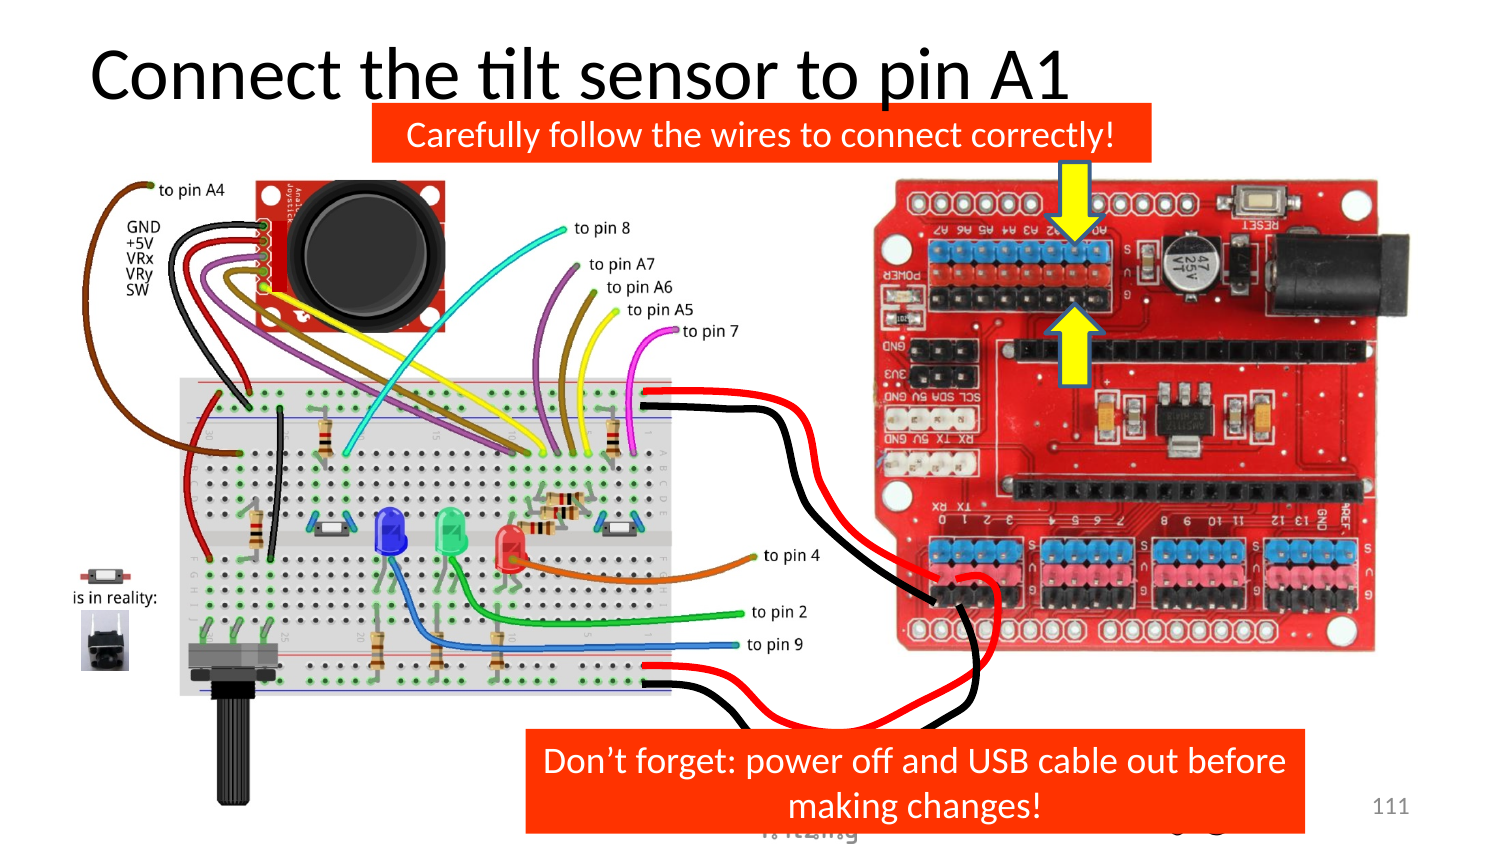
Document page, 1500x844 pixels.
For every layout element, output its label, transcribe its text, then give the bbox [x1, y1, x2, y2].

text_box Carefully follow the wires to connect correctly! [371, 139, 1152, 163]
text_box Don’t forget: power off and USB cable out before making changes! [862, 728, 1306, 834]
text_box [1058, 159, 1092, 172]
title Connect the tilt sensor to pin A1 [75, 0, 1425, 139]
picture [0, 173, 858, 844]
text_box [862, 661, 978, 728]
picture [867, 173, 1418, 657]
slide_number 111 [1340, 782, 1425, 827]
